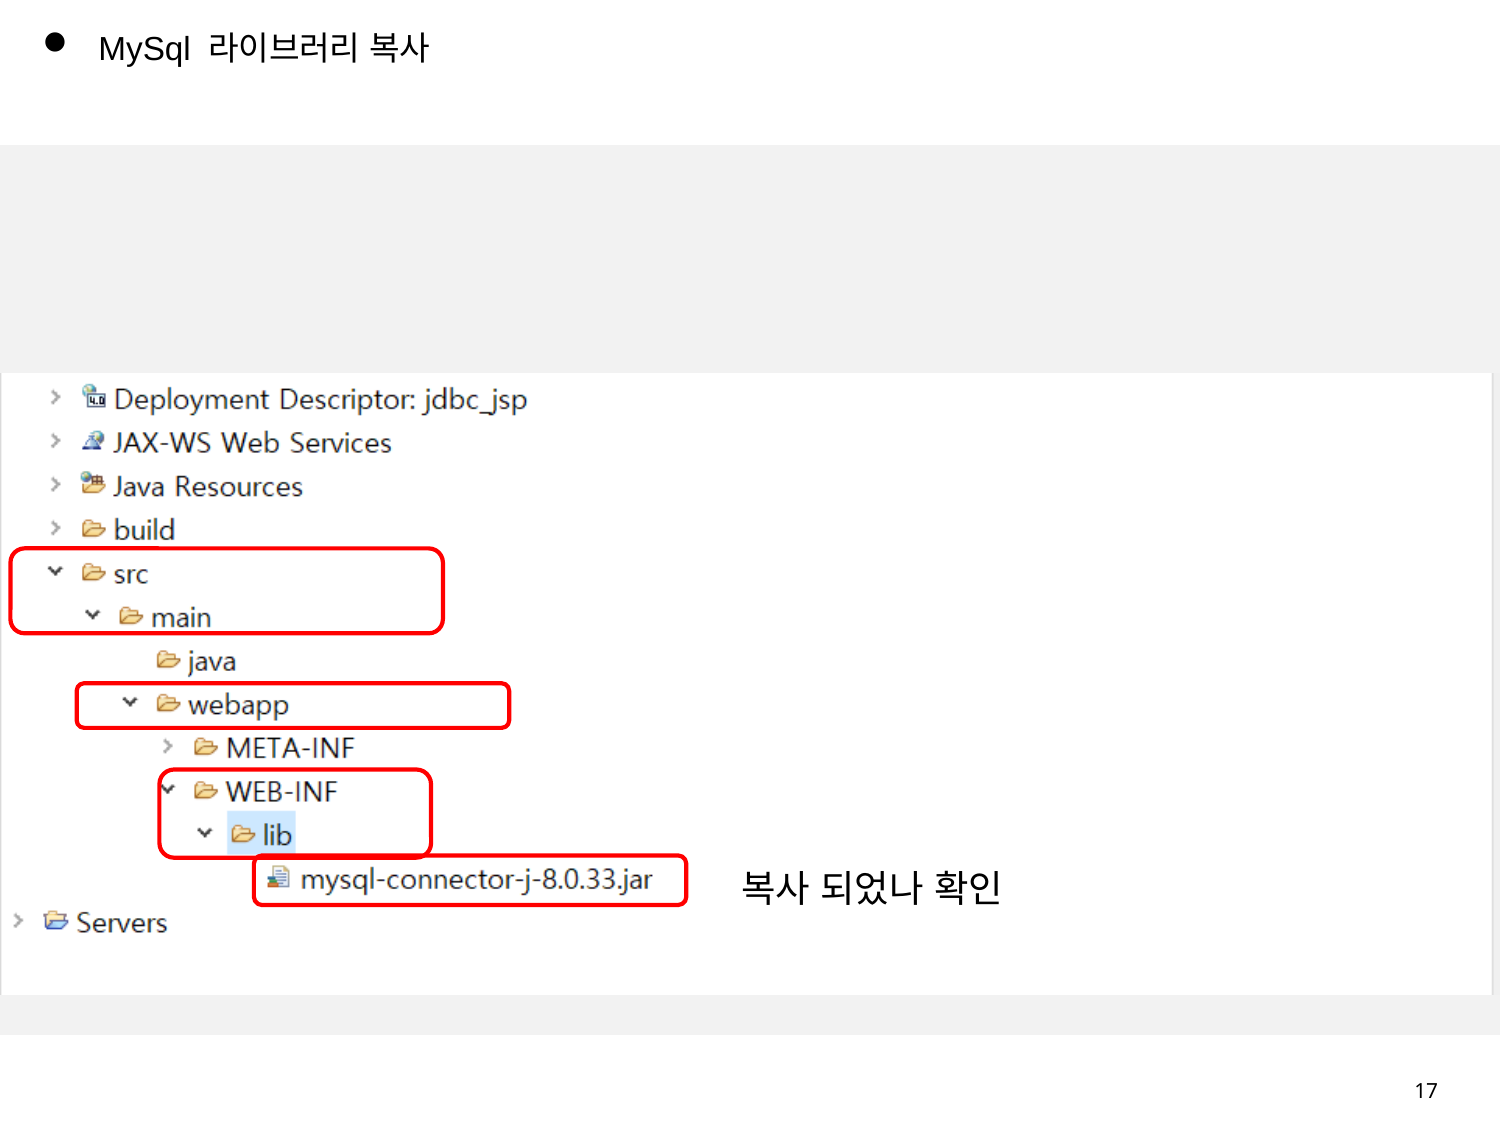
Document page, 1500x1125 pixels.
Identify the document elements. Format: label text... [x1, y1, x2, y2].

text_box MySql 라이브러리 복사 [17, 19, 1352, 75]
slide_number 17 [1399, 1070, 1477, 1112]
picture [0, 373, 1500, 996]
